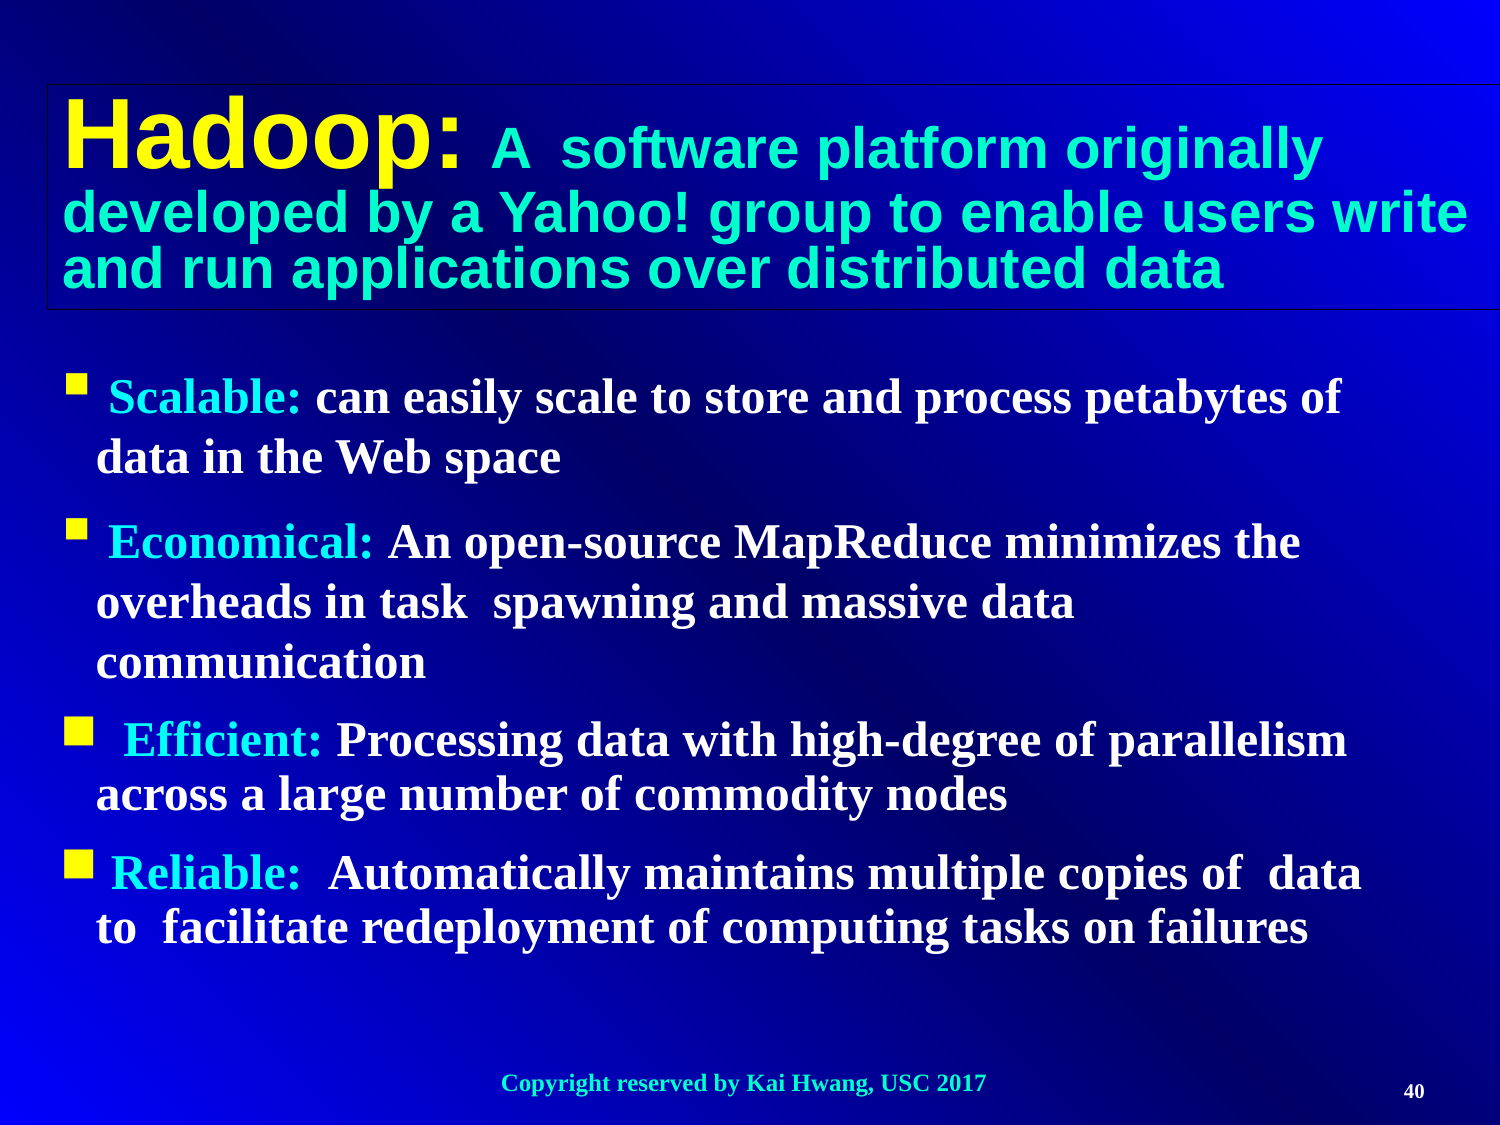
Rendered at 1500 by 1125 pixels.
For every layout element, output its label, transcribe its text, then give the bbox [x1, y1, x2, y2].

title Hadoop: A software platform originally developed by a Yahoo! group to enable users write and run applications over distributed data [47, 84, 1500, 310]
text_box Scalable: can easily scale to store and process petabytes of data in the Web space Economical: An open-source MapReduce minimizes the overheads in task spawning and massive data communication Efficient: Processing data with high-degree of parallelism across a large number of commodity nodes Reliable: Automatically maintains multiple copies of data to facilitate redeployment of computing tasks on failures [45, 355, 1458, 962]
